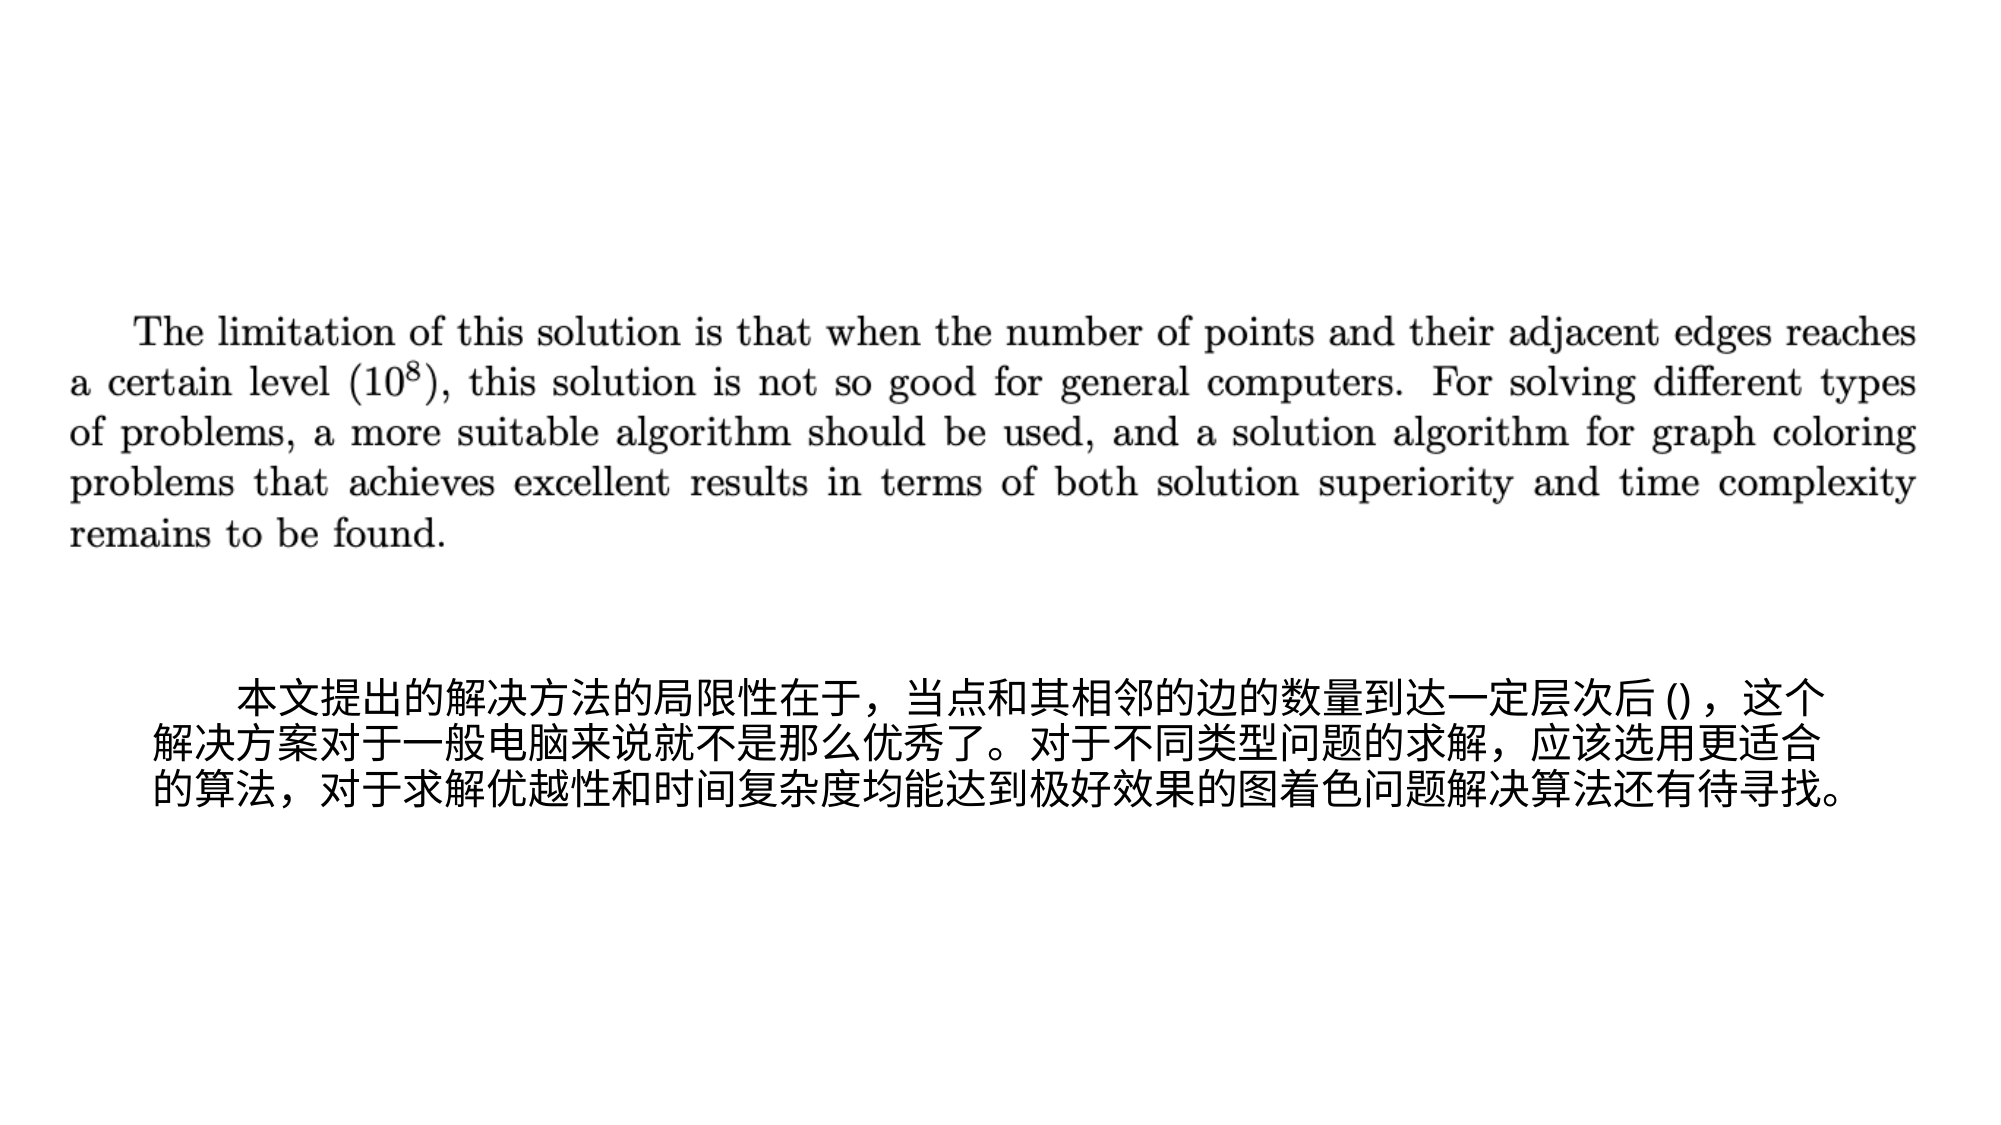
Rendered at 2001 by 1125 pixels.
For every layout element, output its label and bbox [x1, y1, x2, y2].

picture [56, 310, 1944, 572]
